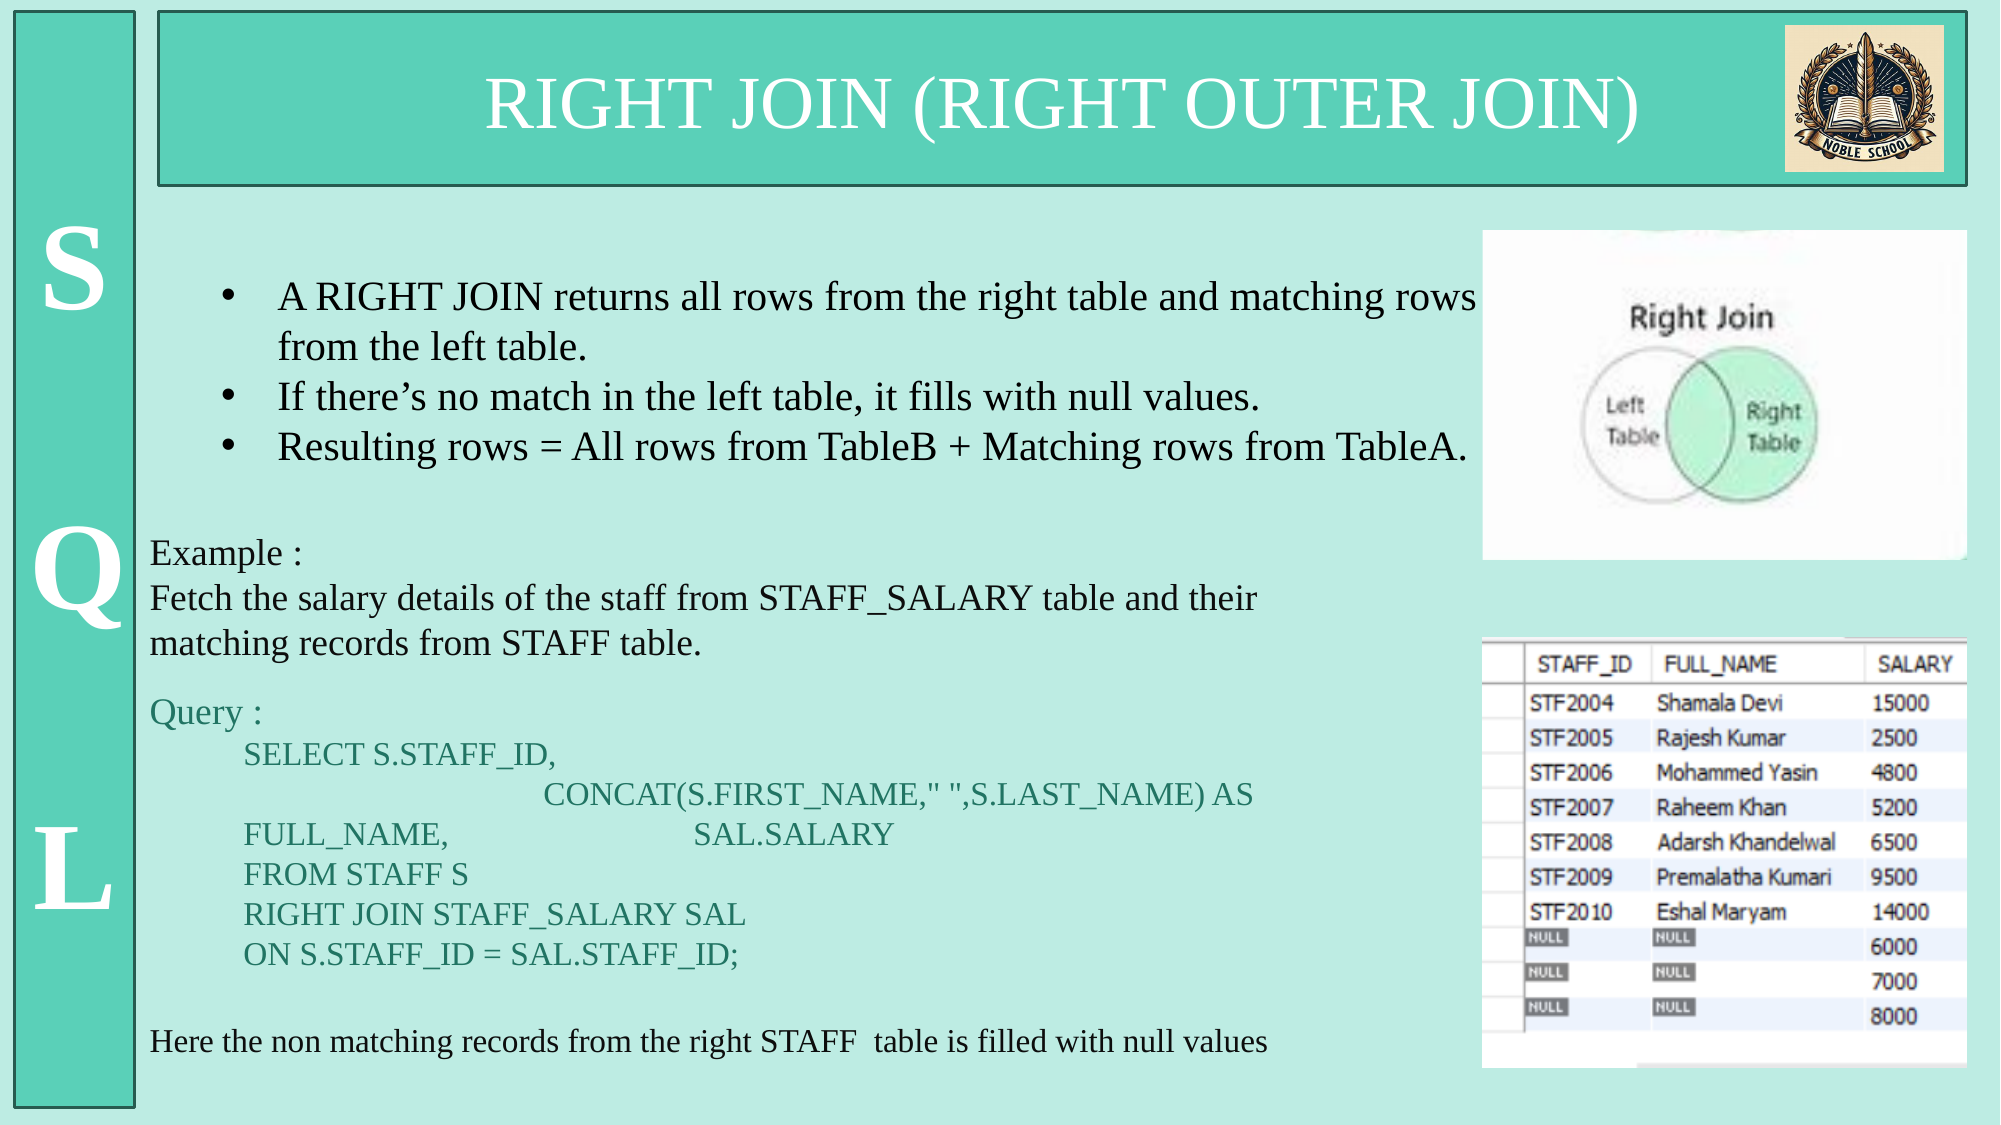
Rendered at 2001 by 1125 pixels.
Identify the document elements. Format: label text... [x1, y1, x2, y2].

picture [1482, 230, 1968, 560]
picture [1785, 25, 1944, 172]
text_box Here the non matching records from the right STAFF table is filled with null values [134, 1012, 1427, 1067]
text_box A RIGHT JOIN returns all rows from the right table and matching rows from the left table. If there’s no match in the left table, it fills with null values. Resulting rows = All rows from TableB + Matching rows from TableA. [206, 261, 1482, 477]
text_box Example : Fetch the salary details of the staff from STAFF_SALARY table and their matching records from STAFF table. [134, 520, 1363, 670]
text_box Query : SELECT S.STAFF_ID, CONCAT(S.FIRST_NAME," ",S.LAST_NAME) AS FULL_NAME, SAL.SALARY FROM STAFF S RIGHT JOIN STAFF_SALARY SAL ON S.STAFF_ID = SAL.STAFF_ID; [134, 679, 1363, 980]
text_box RIGHT JOIN (RIGHT OUTER JOIN) [157, 10, 1968, 187]
text_box S Q L [13, 10, 136, 1109]
picture [1482, 637, 1968, 1068]
